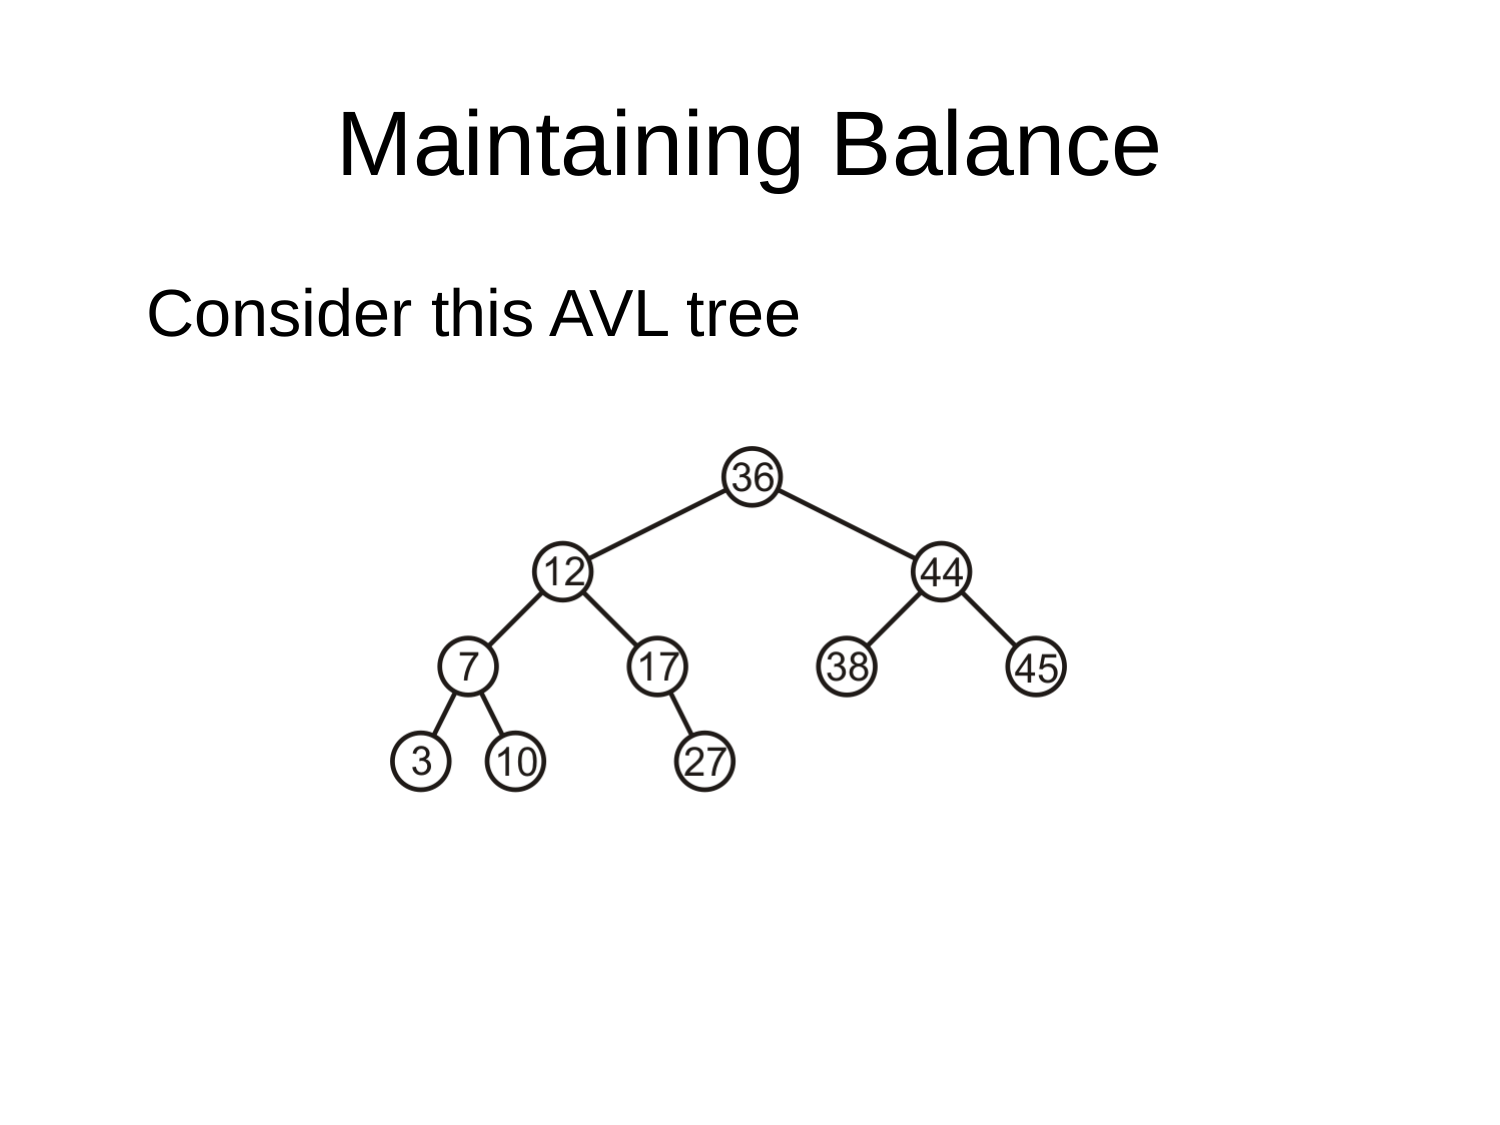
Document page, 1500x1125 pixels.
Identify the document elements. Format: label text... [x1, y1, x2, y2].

list Consider this AVL tree [75, 262, 1425, 1005]
title Maintaining Balance [75, 45, 1425, 233]
picture [383, 438, 1075, 894]
